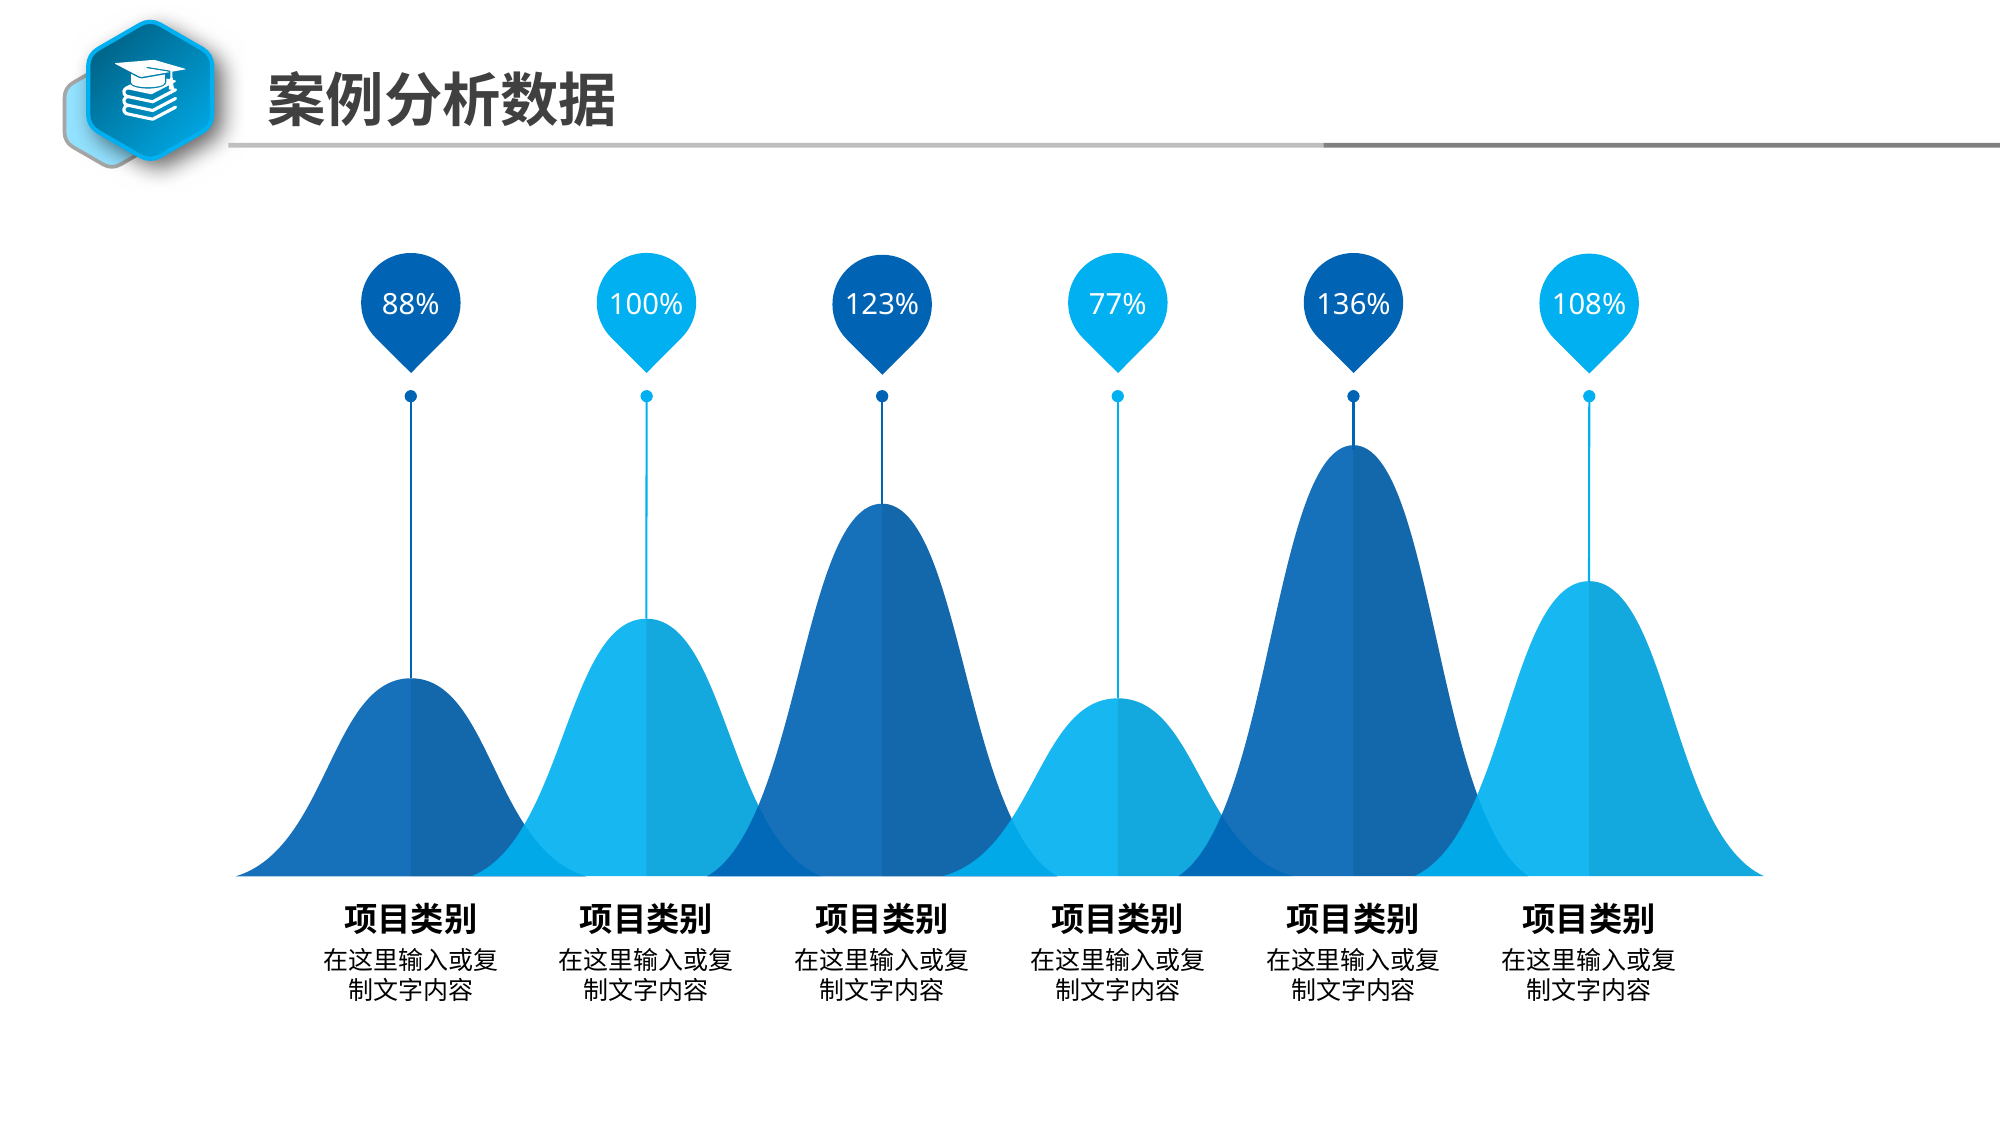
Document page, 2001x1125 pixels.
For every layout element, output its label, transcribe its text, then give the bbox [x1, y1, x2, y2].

text_box 项目类别 [344, 898, 478, 939]
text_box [361, 252, 461, 373]
text_box 项目类别 [815, 898, 949, 939]
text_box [591, 252, 701, 373]
text_box 在这里输入或复制文字内容 [307, 936, 515, 1012]
text_box 项目类别 [1522, 898, 1656, 939]
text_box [827, 254, 937, 375]
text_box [1178, 445, 1529, 877]
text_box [228, 142, 2000, 148]
text_box 项目类别 [579, 898, 714, 939]
text_box 在这里输入或复制文字内容 [1485, 936, 1693, 1012]
text_box 在这里输入或复制文字内容 [1250, 936, 1457, 1012]
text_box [1414, 581, 1765, 877]
text_box [115, 59, 186, 121]
text_box 在这里输入或复制文字内容 [778, 936, 986, 1012]
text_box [707, 503, 1058, 877]
text_box 项目类别 [1051, 898, 1185, 939]
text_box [1299, 252, 1408, 373]
text_box 在这里输入或复制文字内容 [1014, 936, 1222, 1012]
text_box 项目类别 [1286, 898, 1420, 939]
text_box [235, 678, 471, 877]
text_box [1534, 253, 1644, 374]
text_box 案例分析数据 [252, 56, 893, 141]
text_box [1068, 252, 1168, 373]
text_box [471, 618, 707, 877]
text_box [63, 78, 116, 168]
text_box [88, 21, 213, 159]
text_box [942, 698, 1178, 877]
text_box 在这里输入或复制文字内容 [543, 936, 750, 1012]
